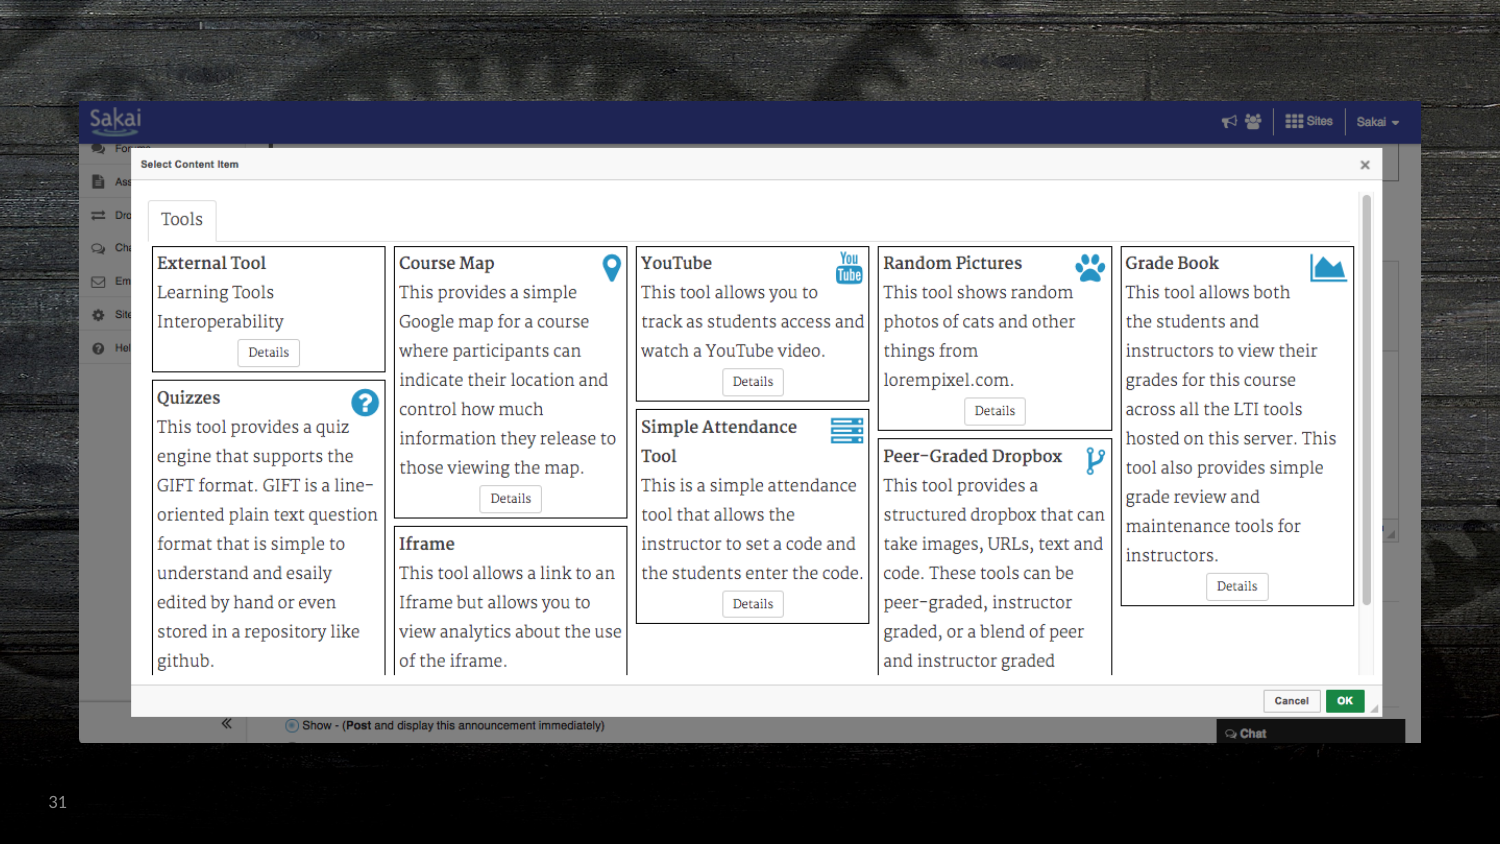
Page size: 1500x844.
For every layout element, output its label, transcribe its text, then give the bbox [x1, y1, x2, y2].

picture [0, 0, 1500, 844]
slide_number 31 [11, 775, 83, 827]
